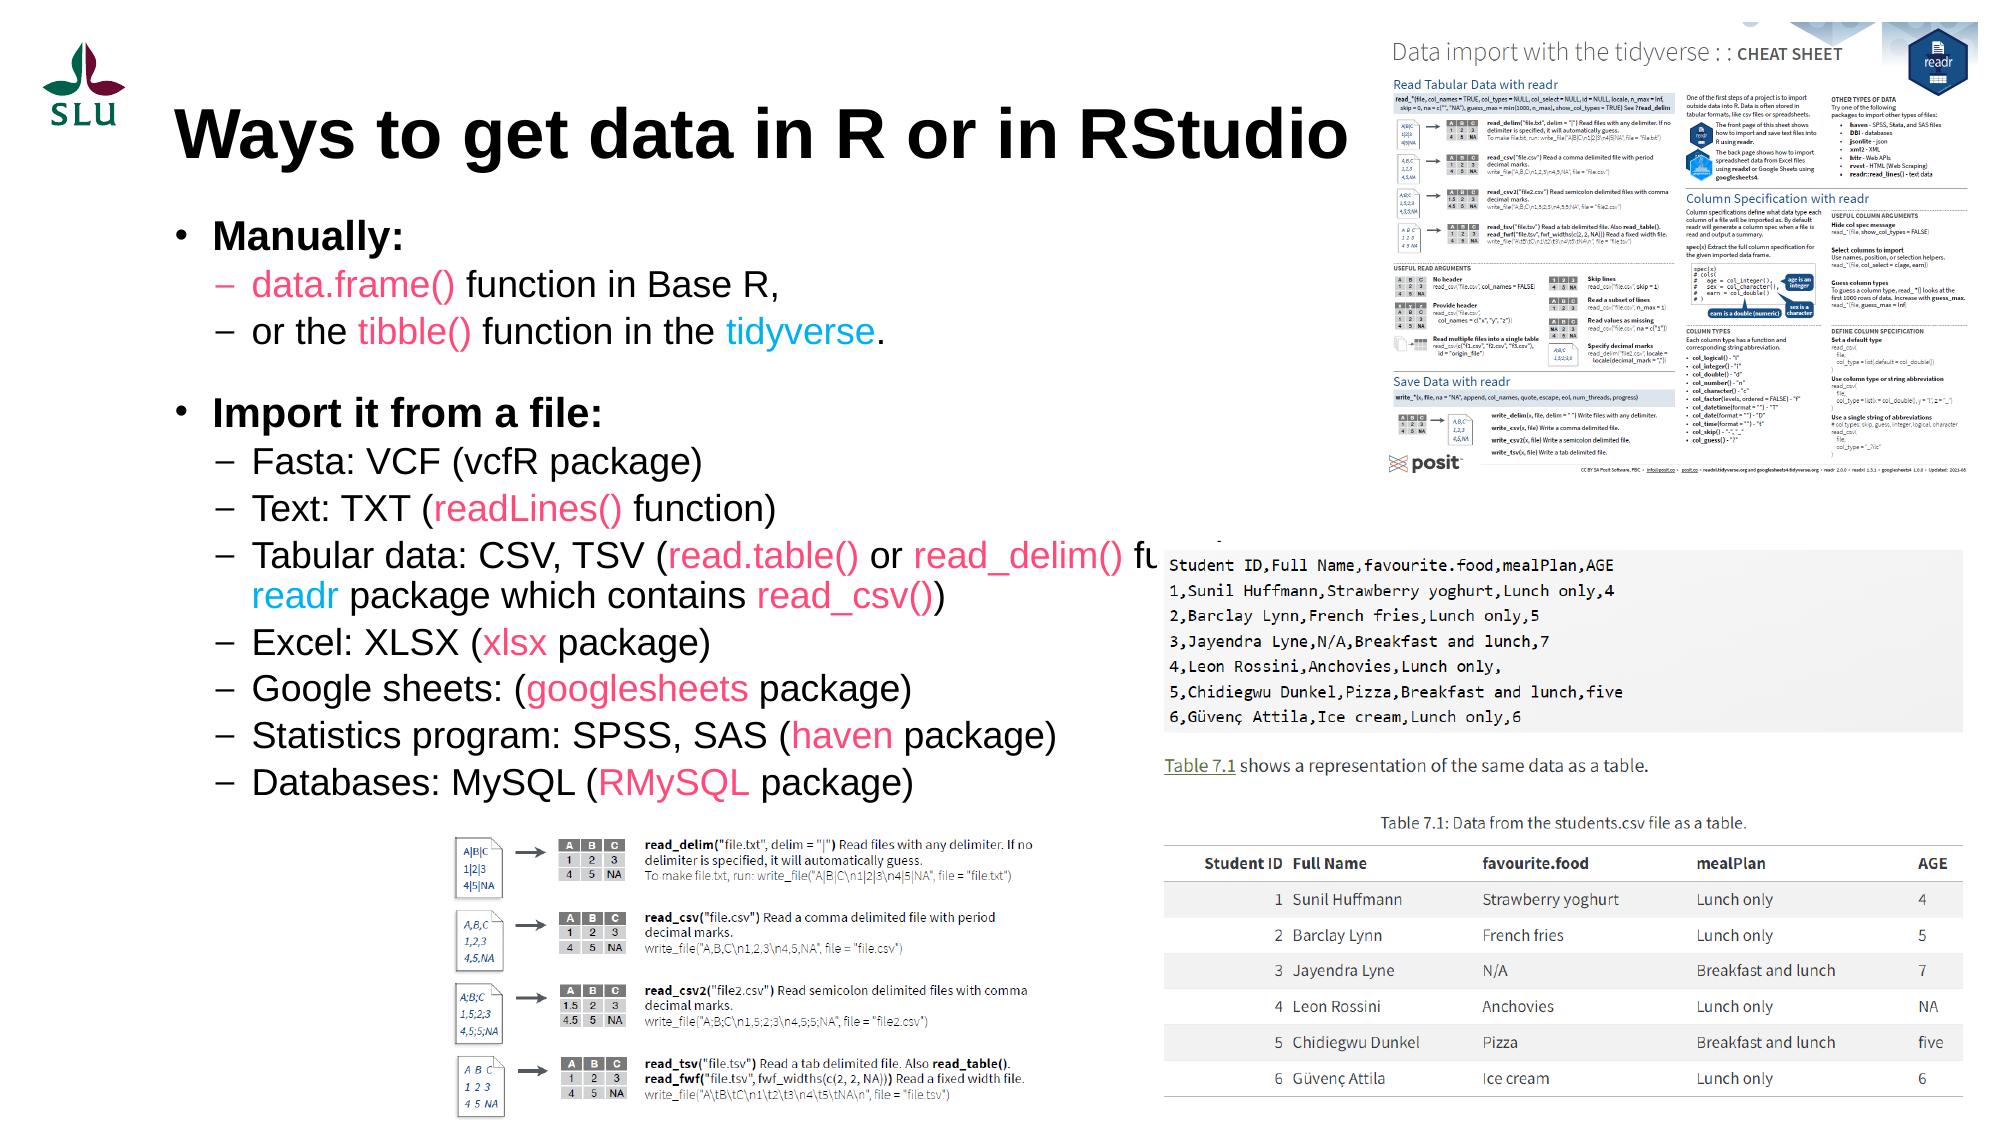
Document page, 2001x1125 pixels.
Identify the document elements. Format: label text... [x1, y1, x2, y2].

list Manually: data.frame() function in Base R, or the tibble() function in the tidyverse. Import it from a file: Fasta: VCF (vcfR package) Text: TXT (readLines() function) Tabular data: CSV, TSV (read.table() or read_delim() function or readr package which contains read_csv()) Excel: XLSX (xlsx package) Google sheets: (googlesheets package) Statistics program: SPSS, SAS (haven package) Databases: MySQL (RMySQL package) [174, 196, 1358, 991]
picture [1157, 542, 1978, 1103]
title Ways to get data in R or in RStudio [174, 87, 1383, 173]
picture [448, 830, 1048, 1120]
picture [1383, 22, 1978, 478]
